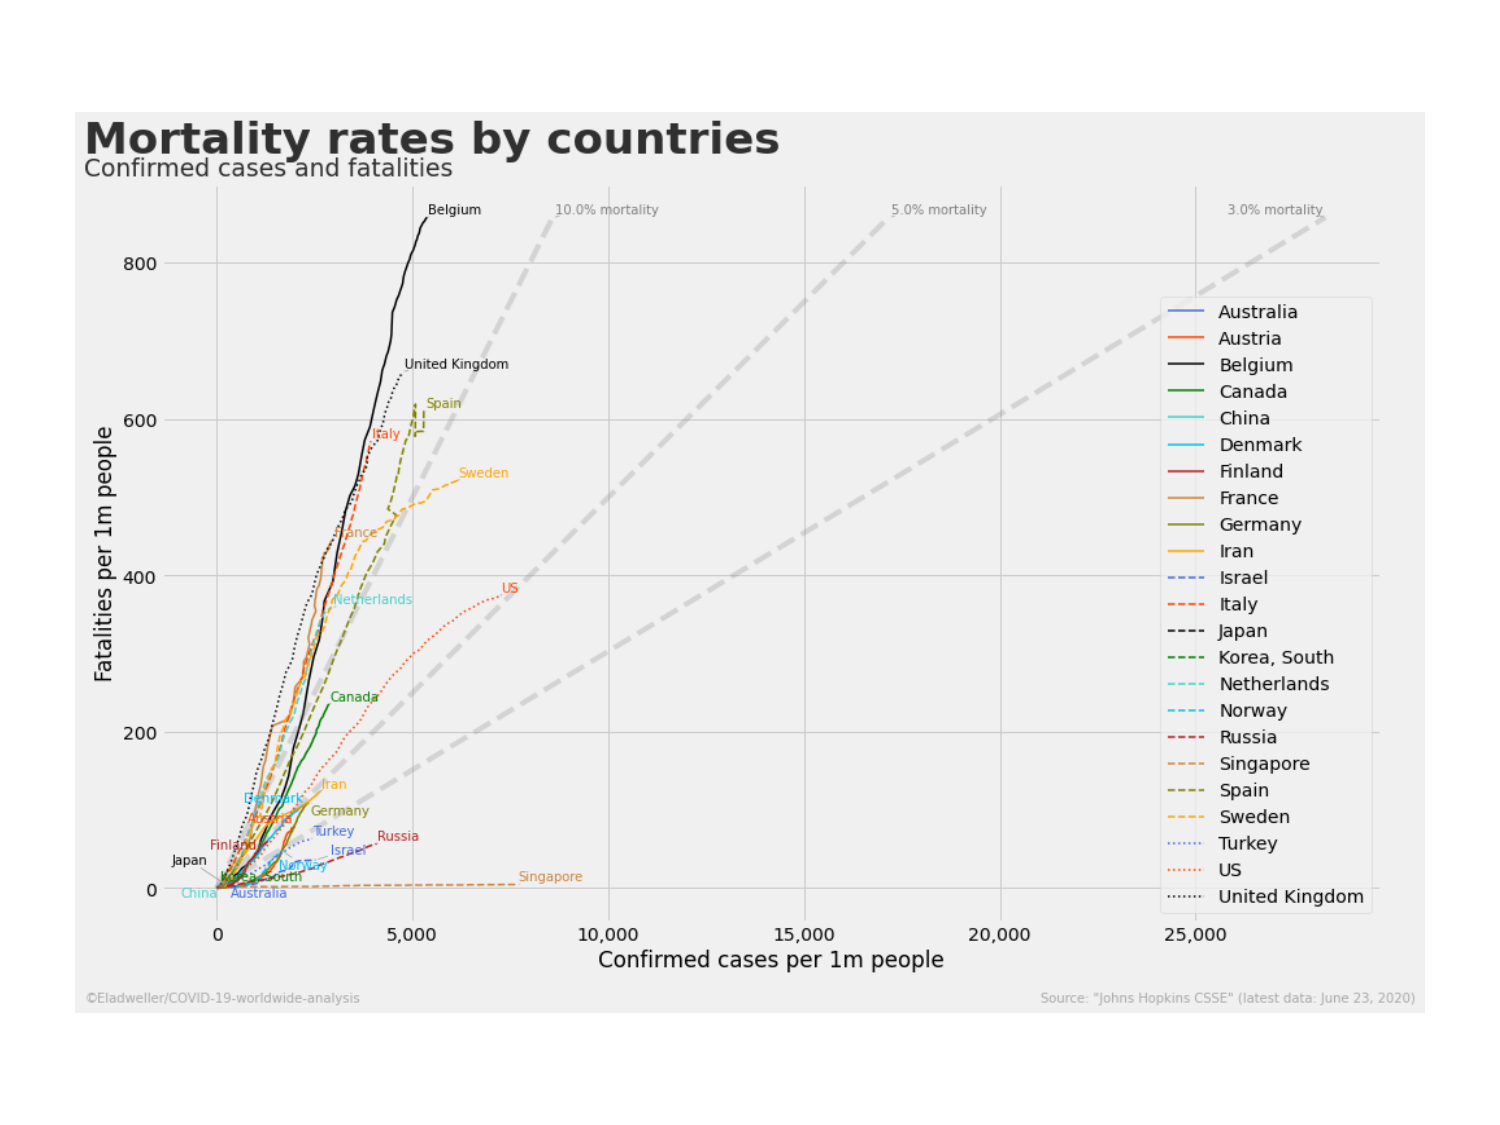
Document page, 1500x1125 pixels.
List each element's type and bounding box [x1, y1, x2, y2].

picture [74, 112, 1426, 1013]
